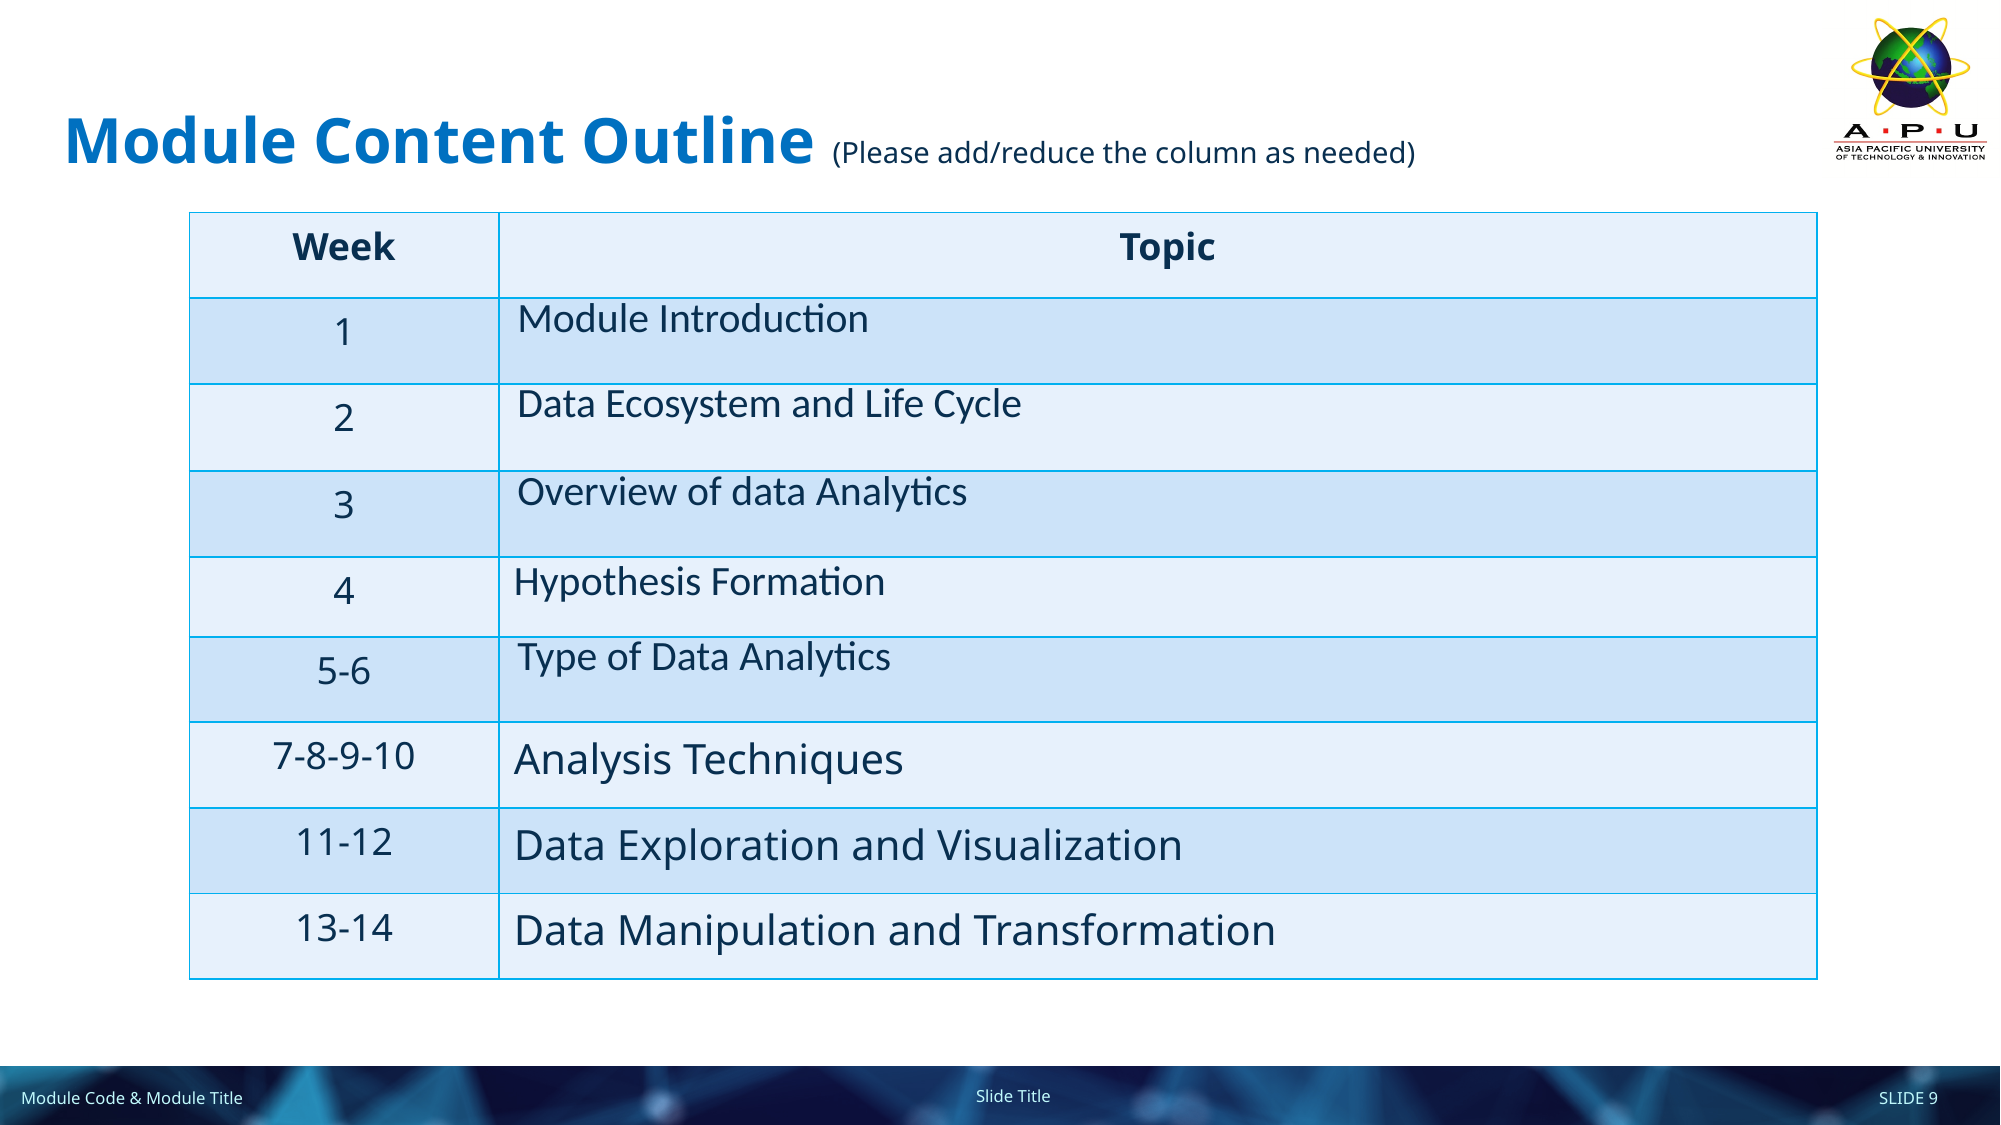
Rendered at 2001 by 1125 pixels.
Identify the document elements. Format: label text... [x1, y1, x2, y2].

table_cell Module Introduction [500, 299, 1816, 383]
table_header Topic [500, 213, 1816, 297]
table_cell 5-6 [190, 638, 498, 721]
picture [0, 1066, 2000, 1125]
table_cell Hypothesis Formation [500, 558, 1816, 636]
table_cell Data Manipulation and Transformation [500, 894, 1816, 978]
table_cell Data Ecosystem and Life Cycle [500, 385, 1816, 470]
table_cell 1 [190, 299, 498, 383]
table_cell 7-8-9-10 [190, 723, 498, 807]
table_header Week [190, 213, 498, 297]
table_cell 2 [190, 385, 498, 470]
table_cell 13-14 [190, 894, 498, 978]
picture [1822, 0, 2000, 178]
title Module Content Outline (Please add/reduce the column as needed) [48, 45, 1764, 233]
table_cell Data Exploration and Visualization [500, 809, 1816, 893]
table_cell Overview of data Analytics [500, 472, 1816, 556]
table_cell Type of Data Analytics [500, 638, 1816, 721]
table_cell 11-12 [190, 809, 498, 893]
table_cell Analysis Techniques [500, 723, 1816, 807]
table_cell 4 [190, 558, 498, 636]
table_cell 3 [190, 472, 498, 556]
